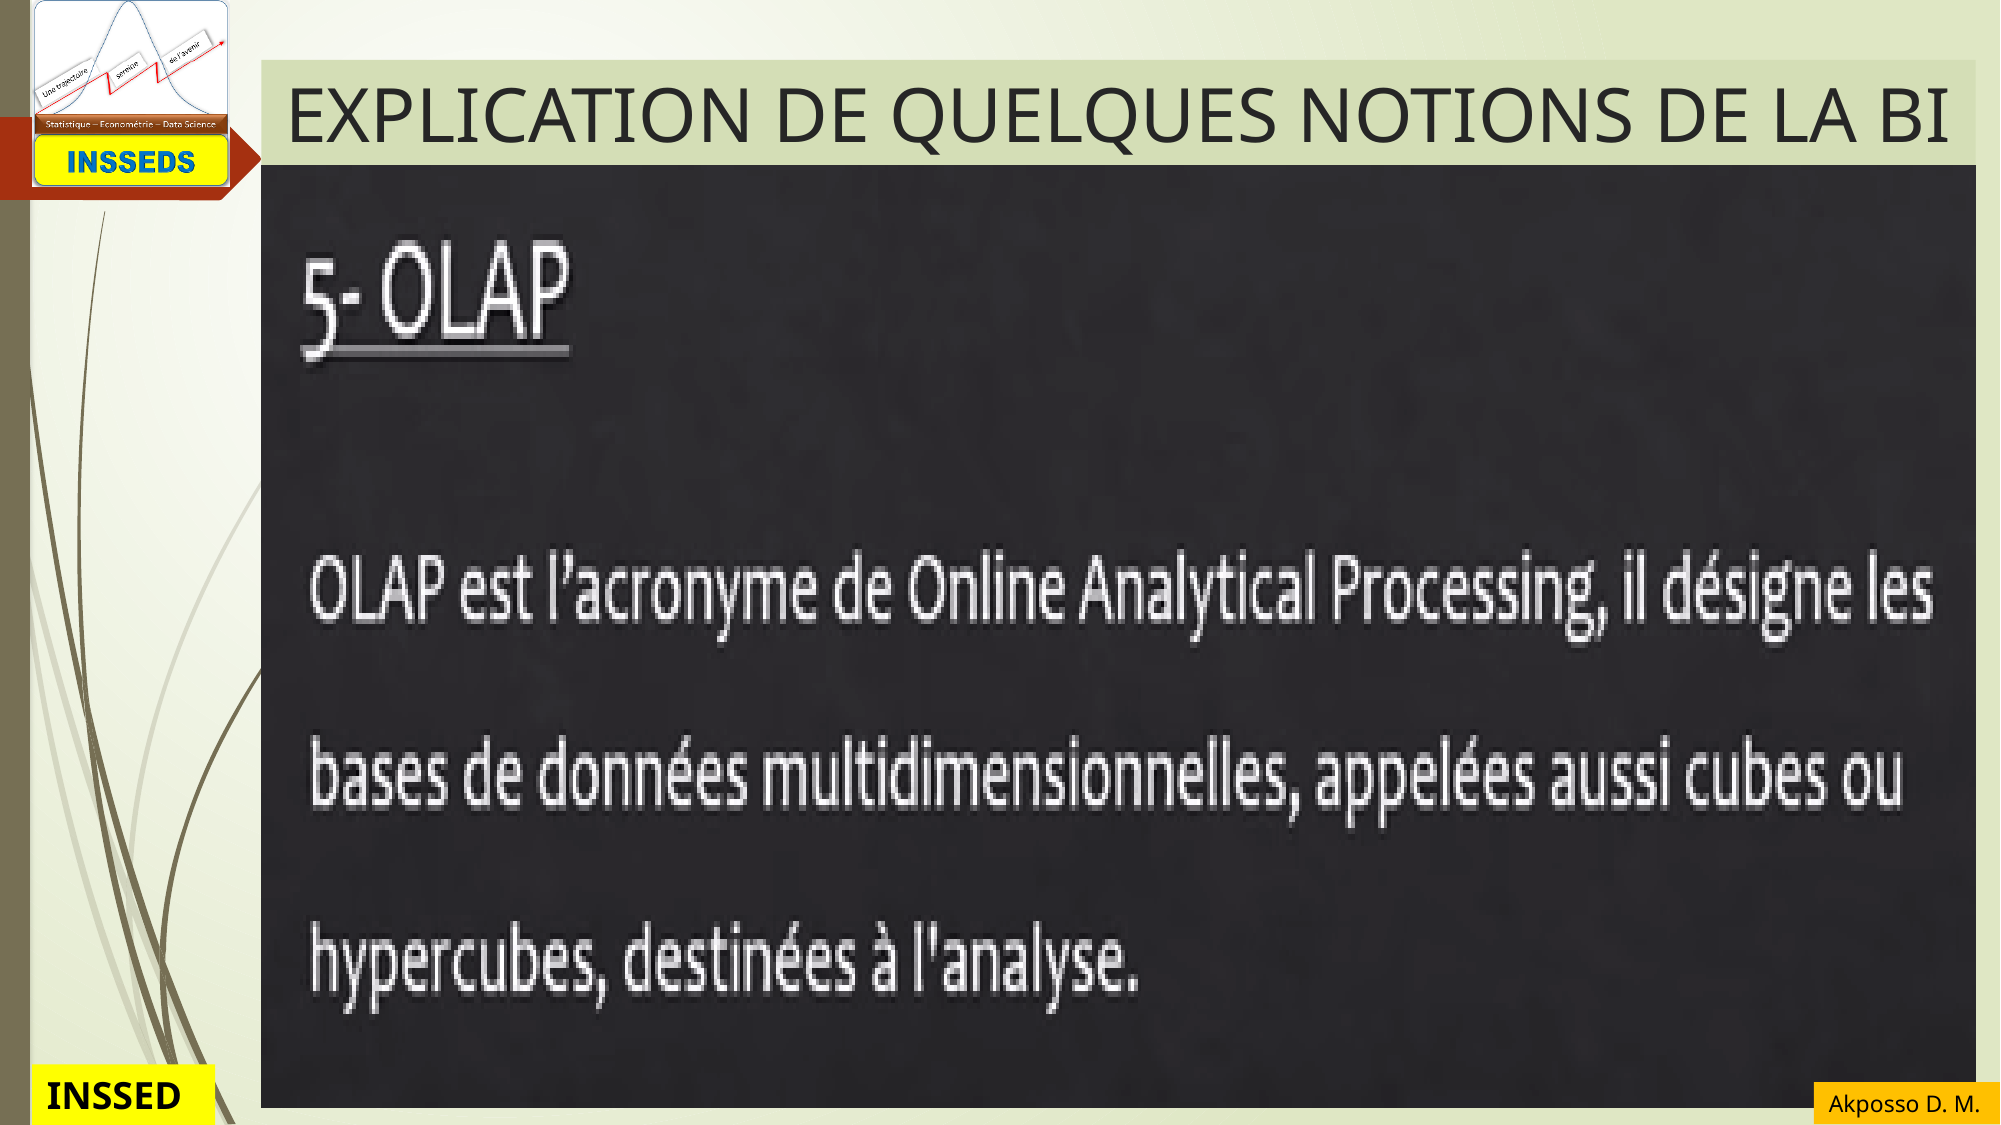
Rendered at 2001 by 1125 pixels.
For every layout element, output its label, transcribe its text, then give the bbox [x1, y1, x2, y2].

picture [31, 0, 230, 187]
title EXPLICATION DE QUELQUES NOTIONS DE LA BI [261, 59, 1976, 164]
picture [260, 164, 1976, 1109]
text_box Akposso D. M. [1813, 1082, 2000, 1125]
text_box INSSEDS [32, 1064, 216, 1125]
